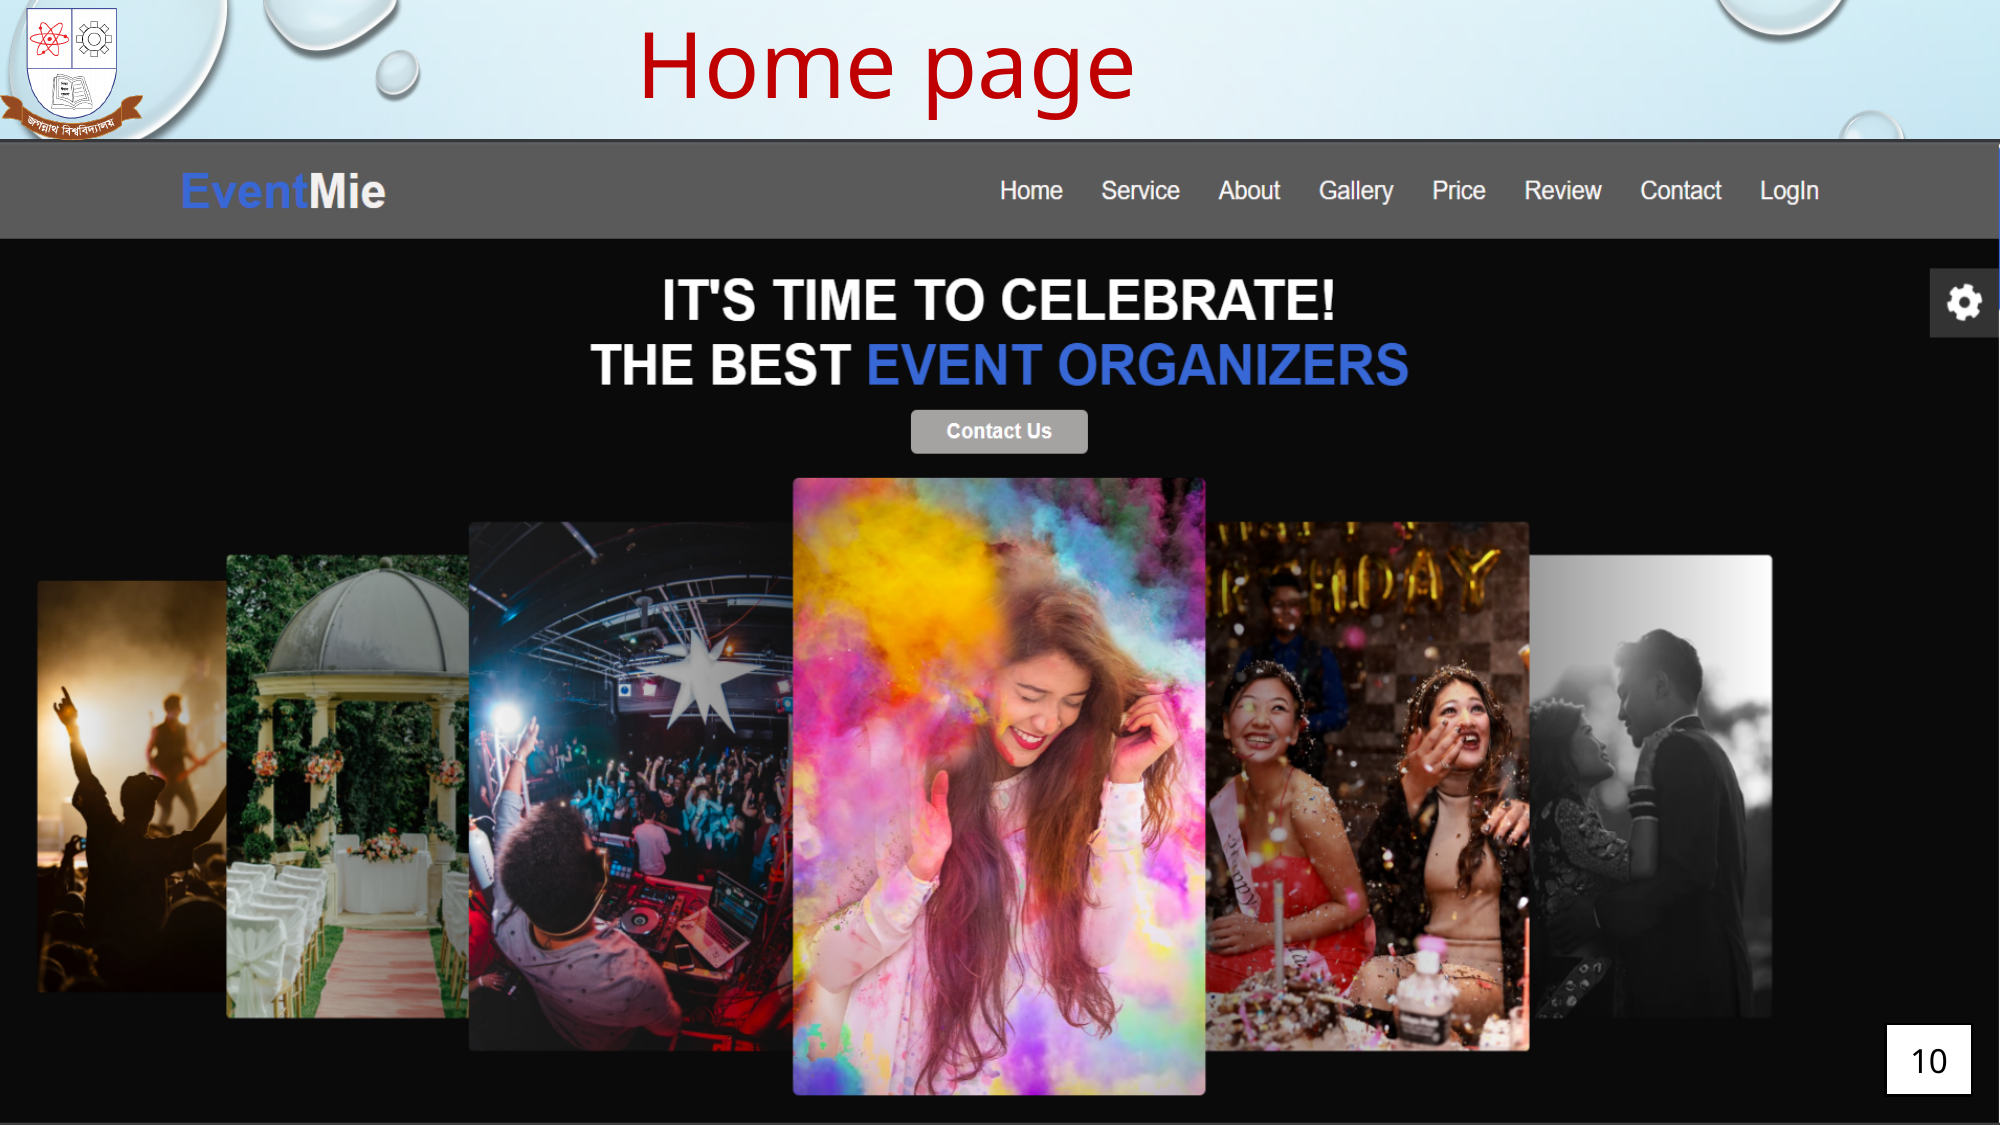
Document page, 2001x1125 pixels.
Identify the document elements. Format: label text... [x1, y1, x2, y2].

text_box Home page [622, 0, 1378, 125]
picture [0, 0, 2000, 1125]
